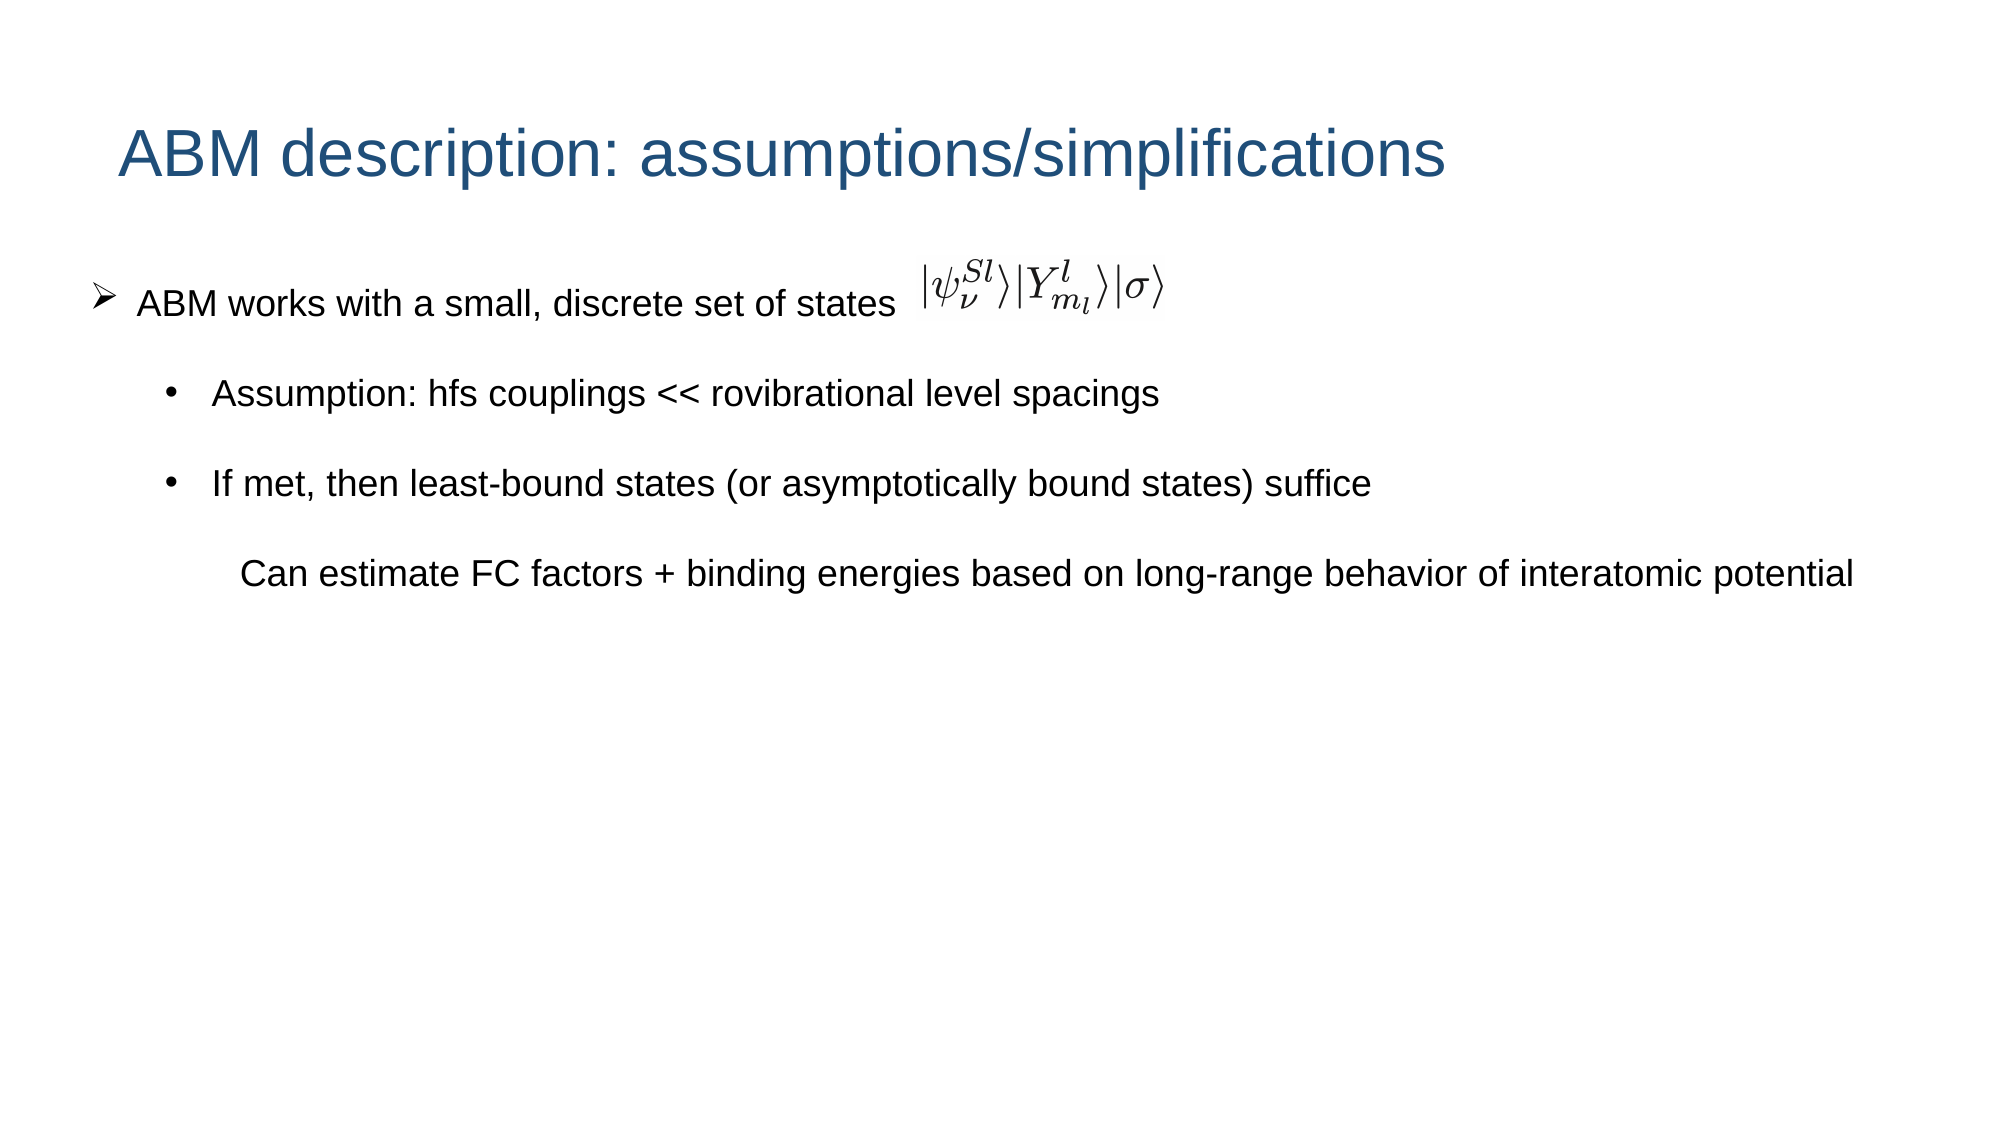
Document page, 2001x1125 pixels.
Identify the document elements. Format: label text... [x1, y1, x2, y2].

text_box ABM works with a small, discrete set of states Assumption: hfs couplings << rovibrational level spacings If met, then least-bound states (or asymptotically bound states) suffice Can estimate FC factors + binding energies based on long-range behavior of interatomic potential [75, 226, 1925, 602]
picture [916, 255, 1165, 321]
title ABM description: assumptions/simplifications [103, 64, 1764, 226]
